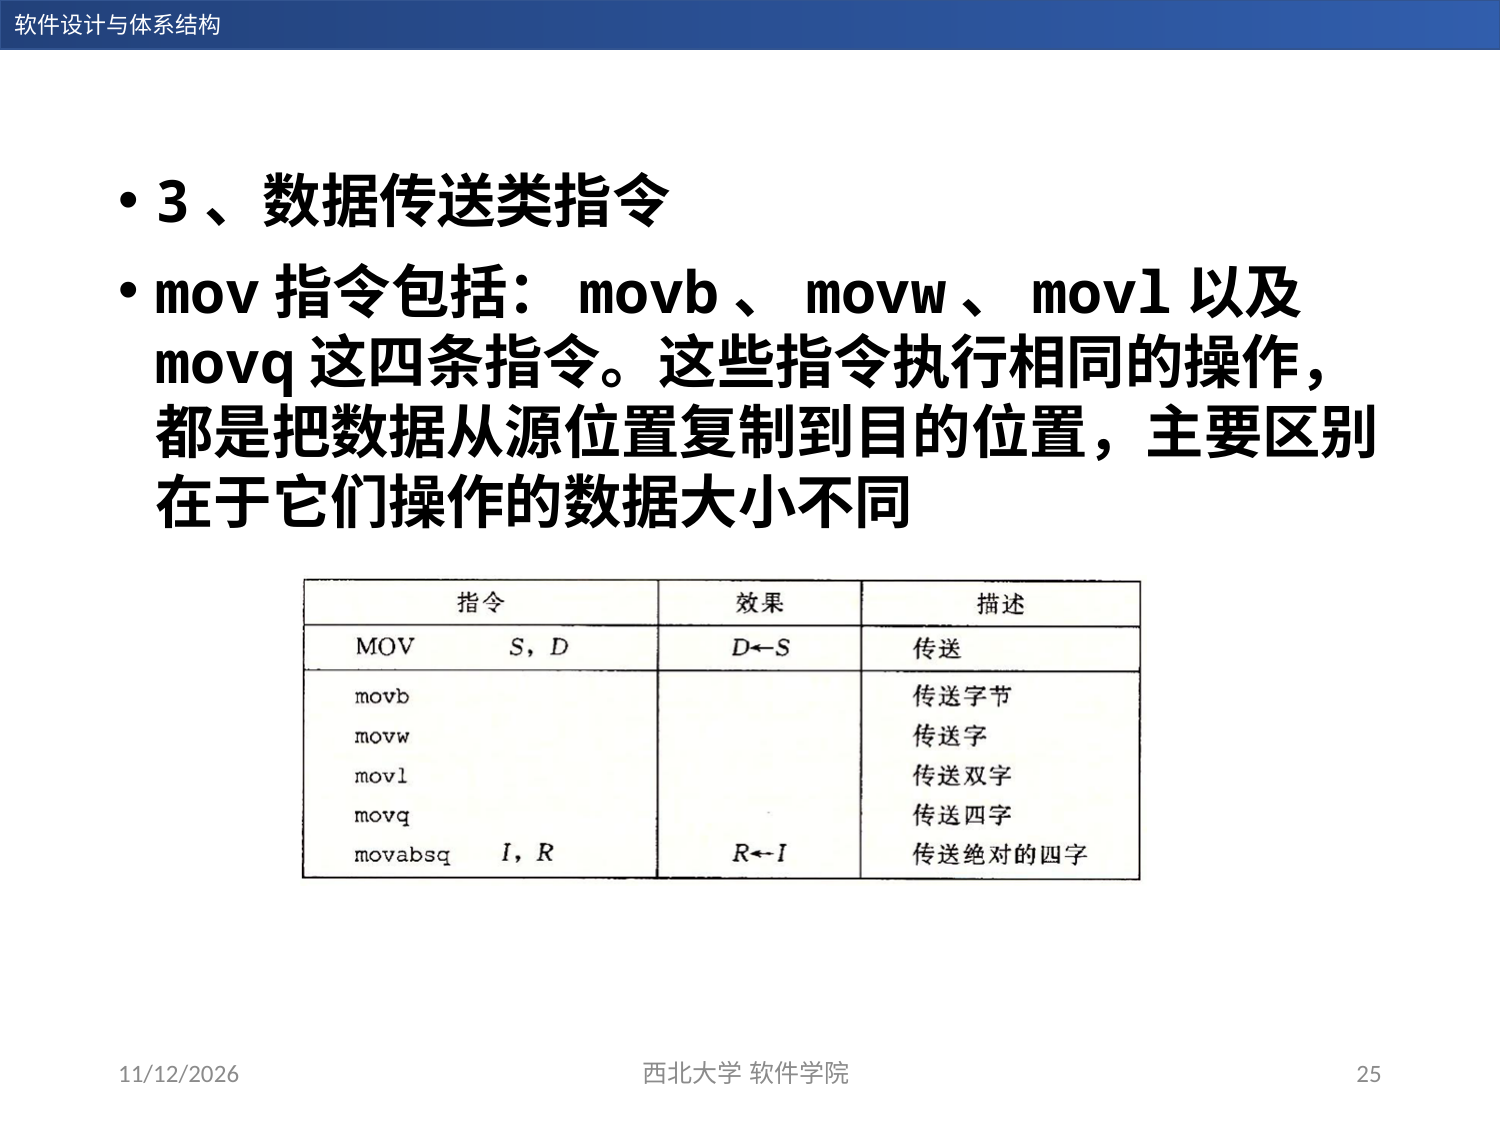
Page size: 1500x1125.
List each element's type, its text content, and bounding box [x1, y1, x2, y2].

list 3、数据传送类指令 mov指令包括：movb、movw、movl以及movq这四条指令。这些指令执行相同的操作，都是把数据从源位置复制到目的位置，主要区别在于它们操作的数据大小不同 [103, 156, 1397, 871]
picture [300, 575, 1147, 886]
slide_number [103, 1042, 441, 1103]
slide_number 25 [1059, 1042, 1397, 1103]
footer 西北大学 软件学院 [496, 1042, 1004, 1103]
